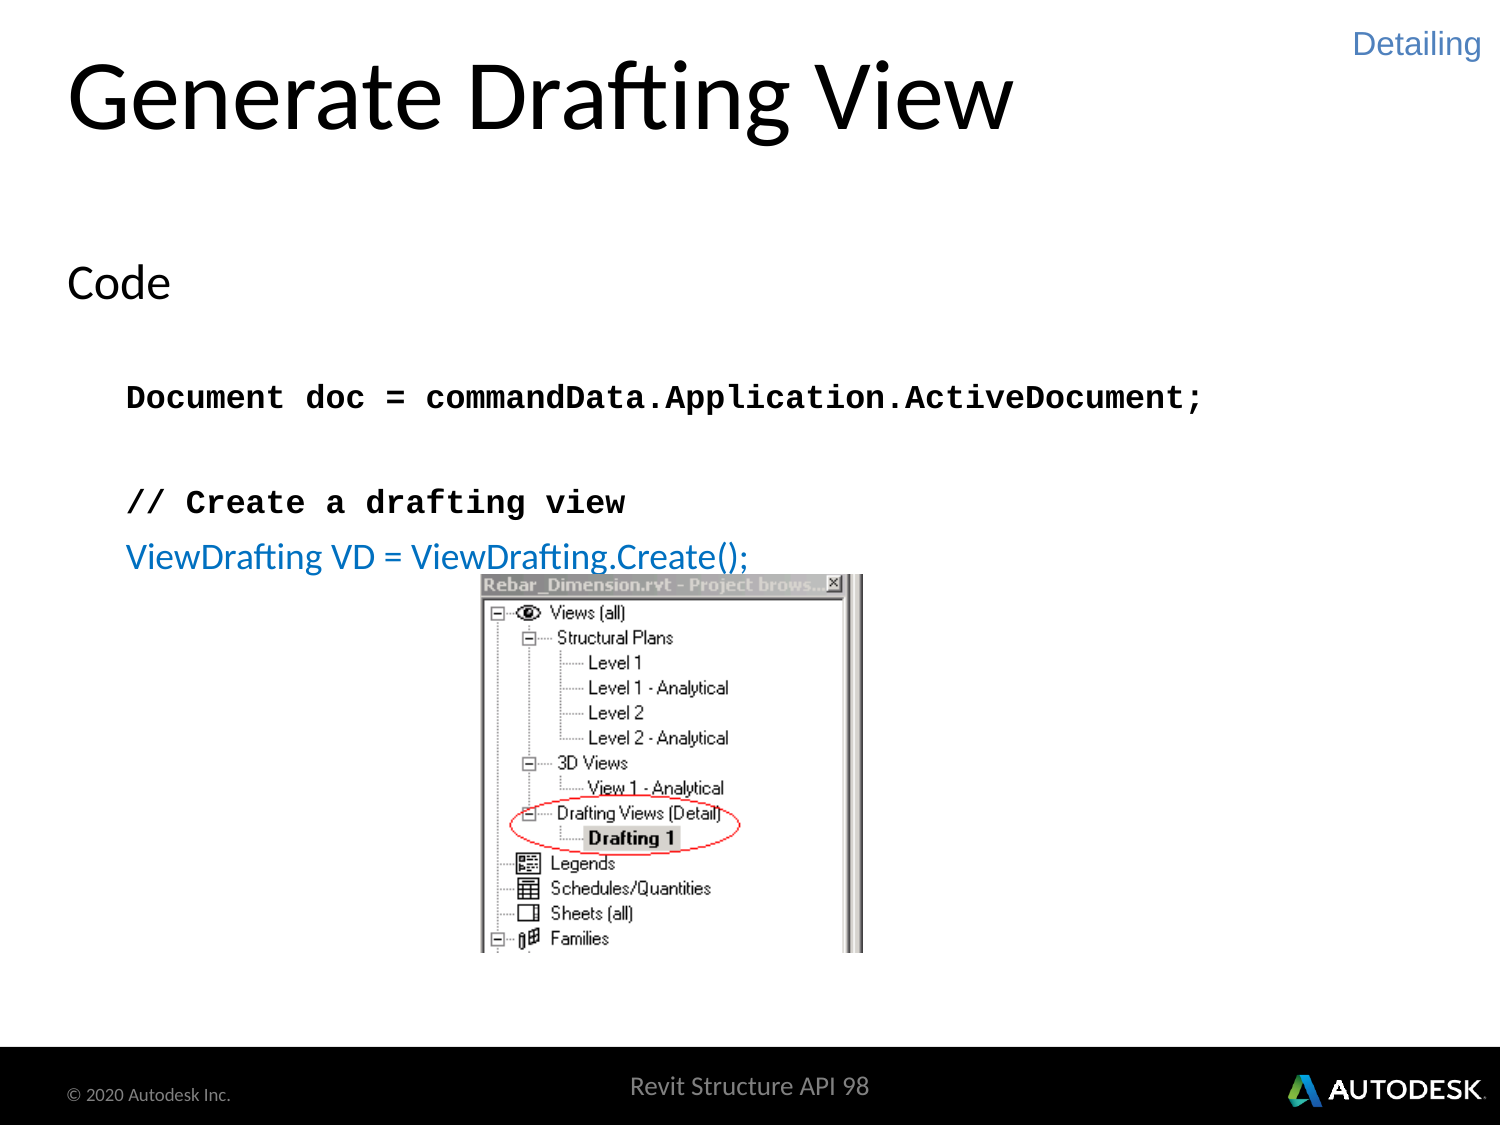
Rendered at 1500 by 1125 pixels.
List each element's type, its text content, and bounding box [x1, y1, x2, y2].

picture [0, 1046, 1500, 1125]
list Code Document doc = commandData.Application.ActiveDocument; // Create a drafting view ViewDrafting VD = ViewDrafting.Create(); [52, 242, 1500, 551]
text_box Detailing [1151, 22, 1483, 63]
picture [480, 573, 863, 954]
title Generate Drafting View [52, 22, 1500, 210]
